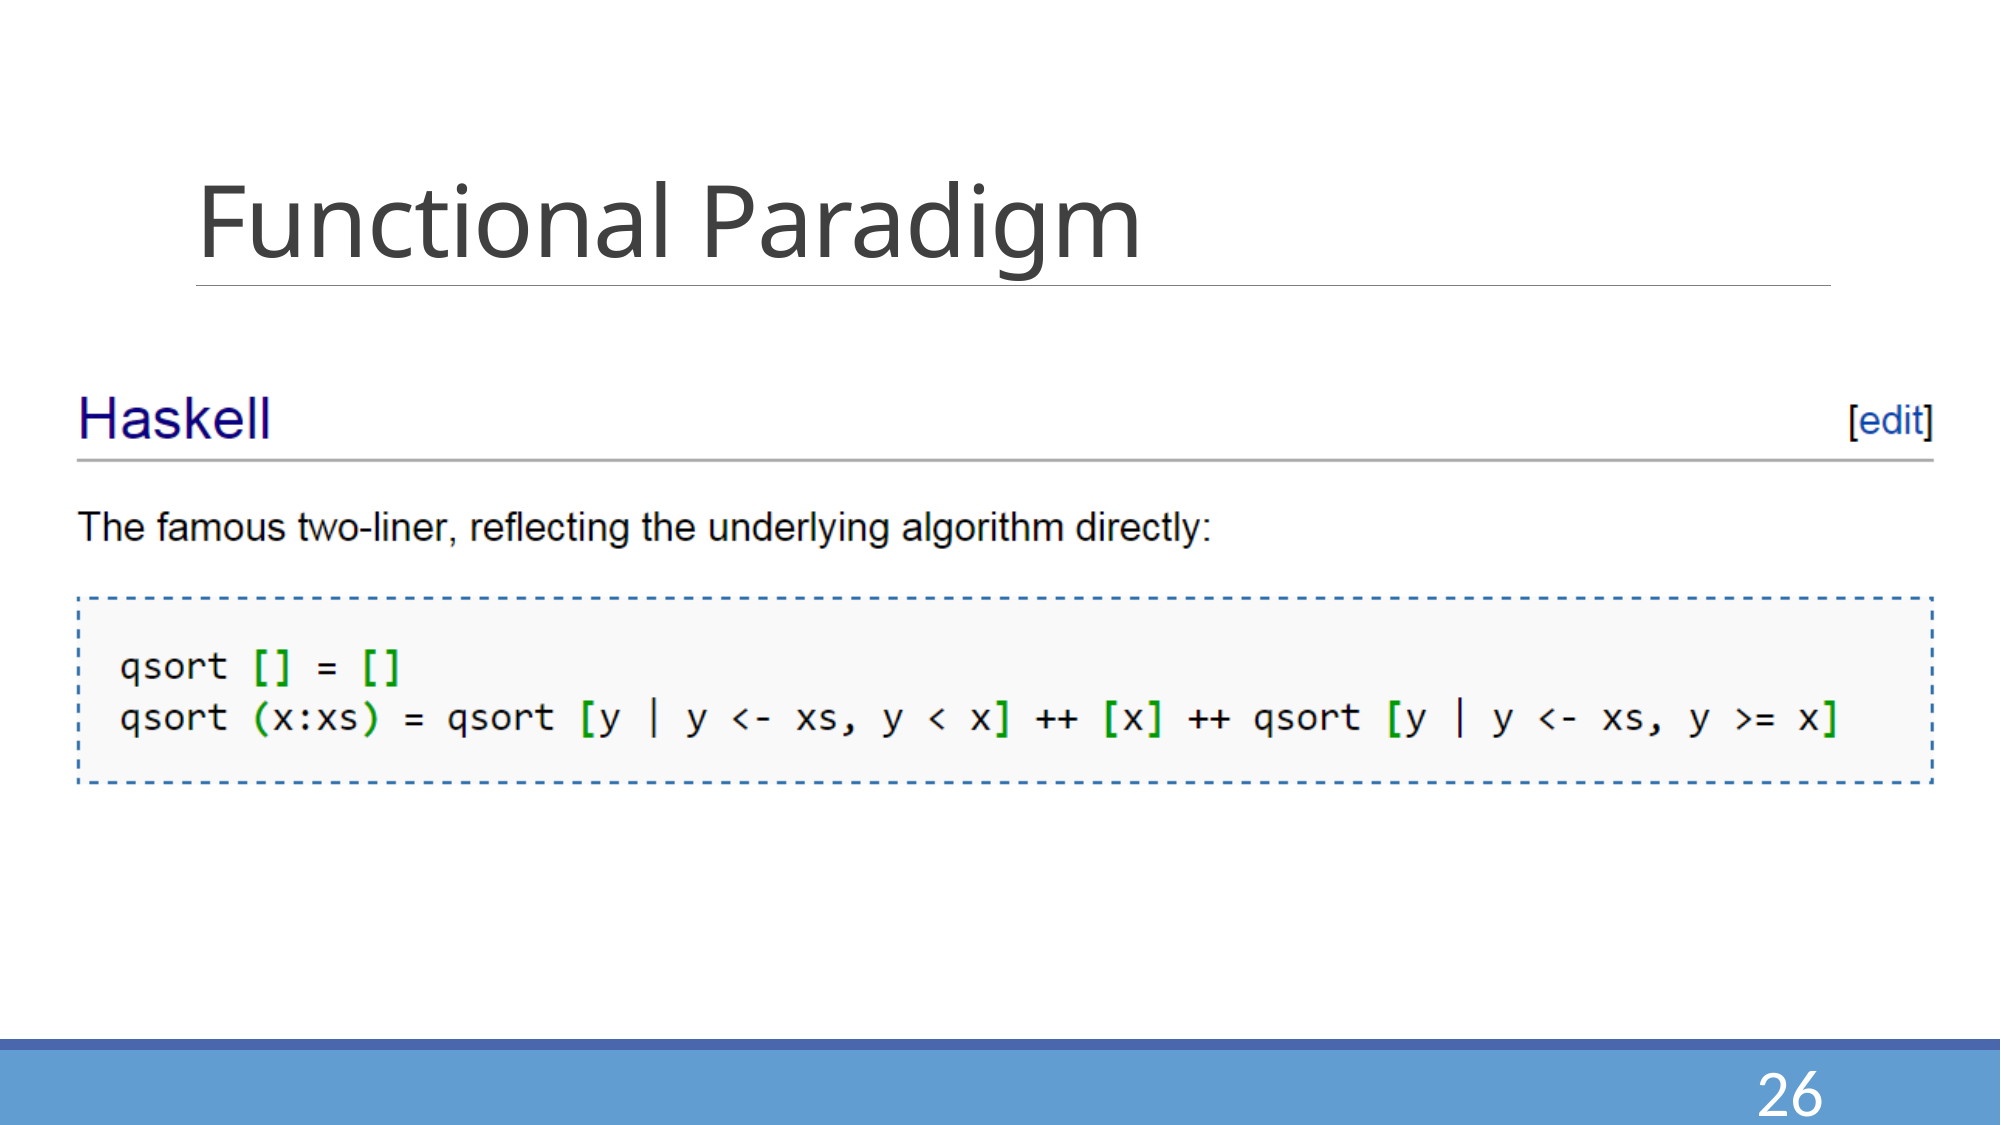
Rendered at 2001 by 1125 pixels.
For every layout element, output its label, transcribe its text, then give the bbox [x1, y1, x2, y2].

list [51, 372, 1959, 832]
slide_number 26 [1624, 1059, 1840, 1120]
title Functional Paradigm [180, 47, 1830, 285]
